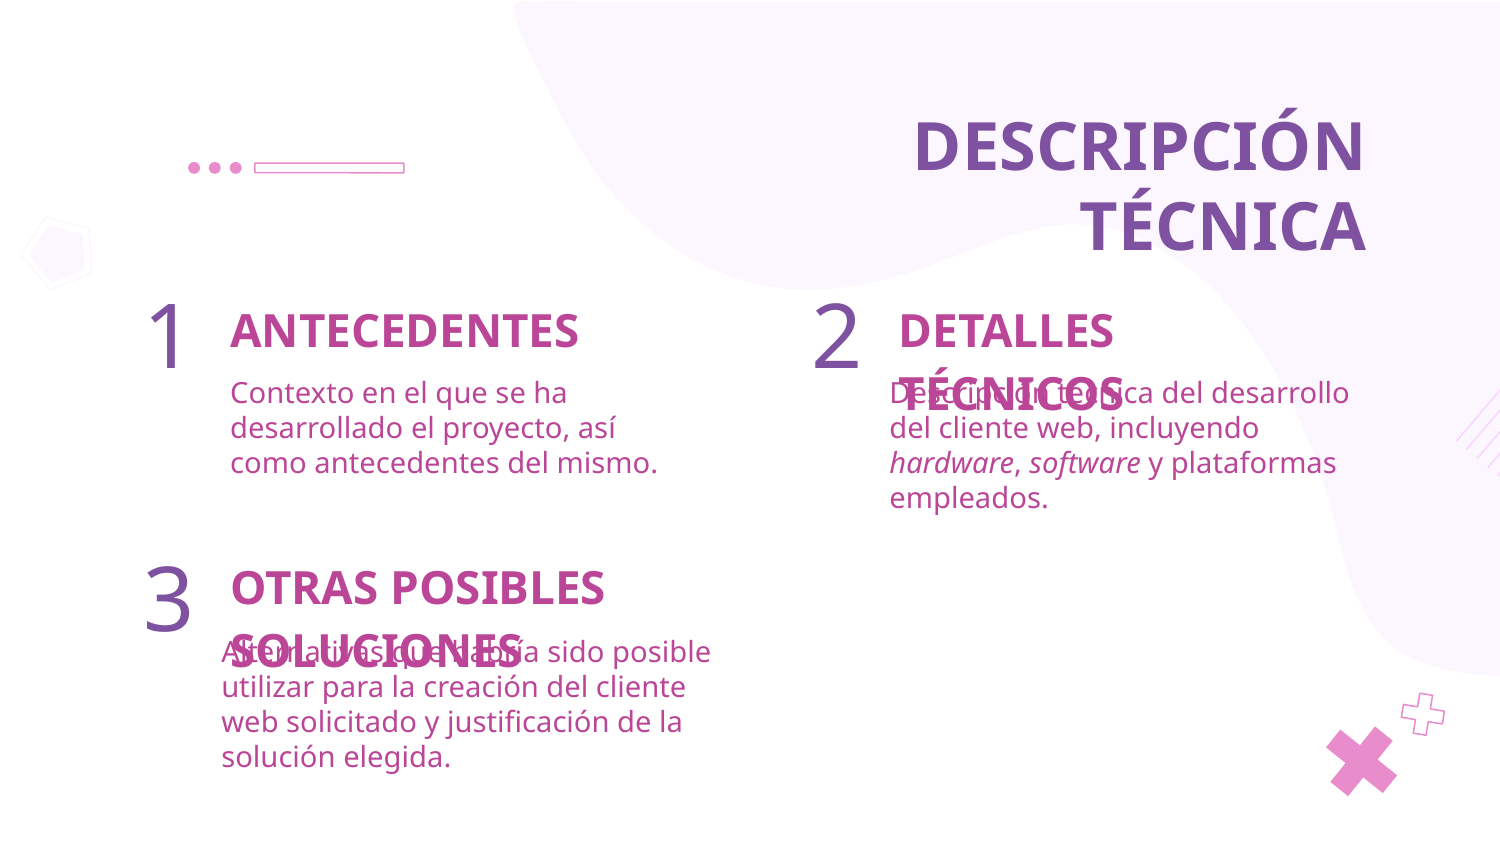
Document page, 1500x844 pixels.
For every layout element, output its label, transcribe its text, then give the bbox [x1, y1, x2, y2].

subtitle DETALLES TÉCNICOS [883, 278, 1269, 352]
subtitle Alternativas que habría sido posible utilizar para la creación del cliente web solicitado y justificación de la solución elegida. [206, 618, 735, 788]
title 1 [128, 318, 207, 402]
subtitle Contexto en el que se ha desarrollado el proyecto, así como antecedentes del mismo. [215, 359, 703, 535]
subtitle ANTECEDENTES [215, 278, 600, 352]
subtitle Descripción técnica del desarrollo del cliente web, incluyendo hardware, software y plataformas empleados. [874, 359, 1367, 529]
subtitle OTRAS POSIBLES SOLUCIONES [215, 535, 748, 609]
title 2 [796, 315, 875, 402]
title DESCRIPCIÓN TÉCNICA [749, 88, 1382, 189]
title 3 [128, 572, 207, 665]
